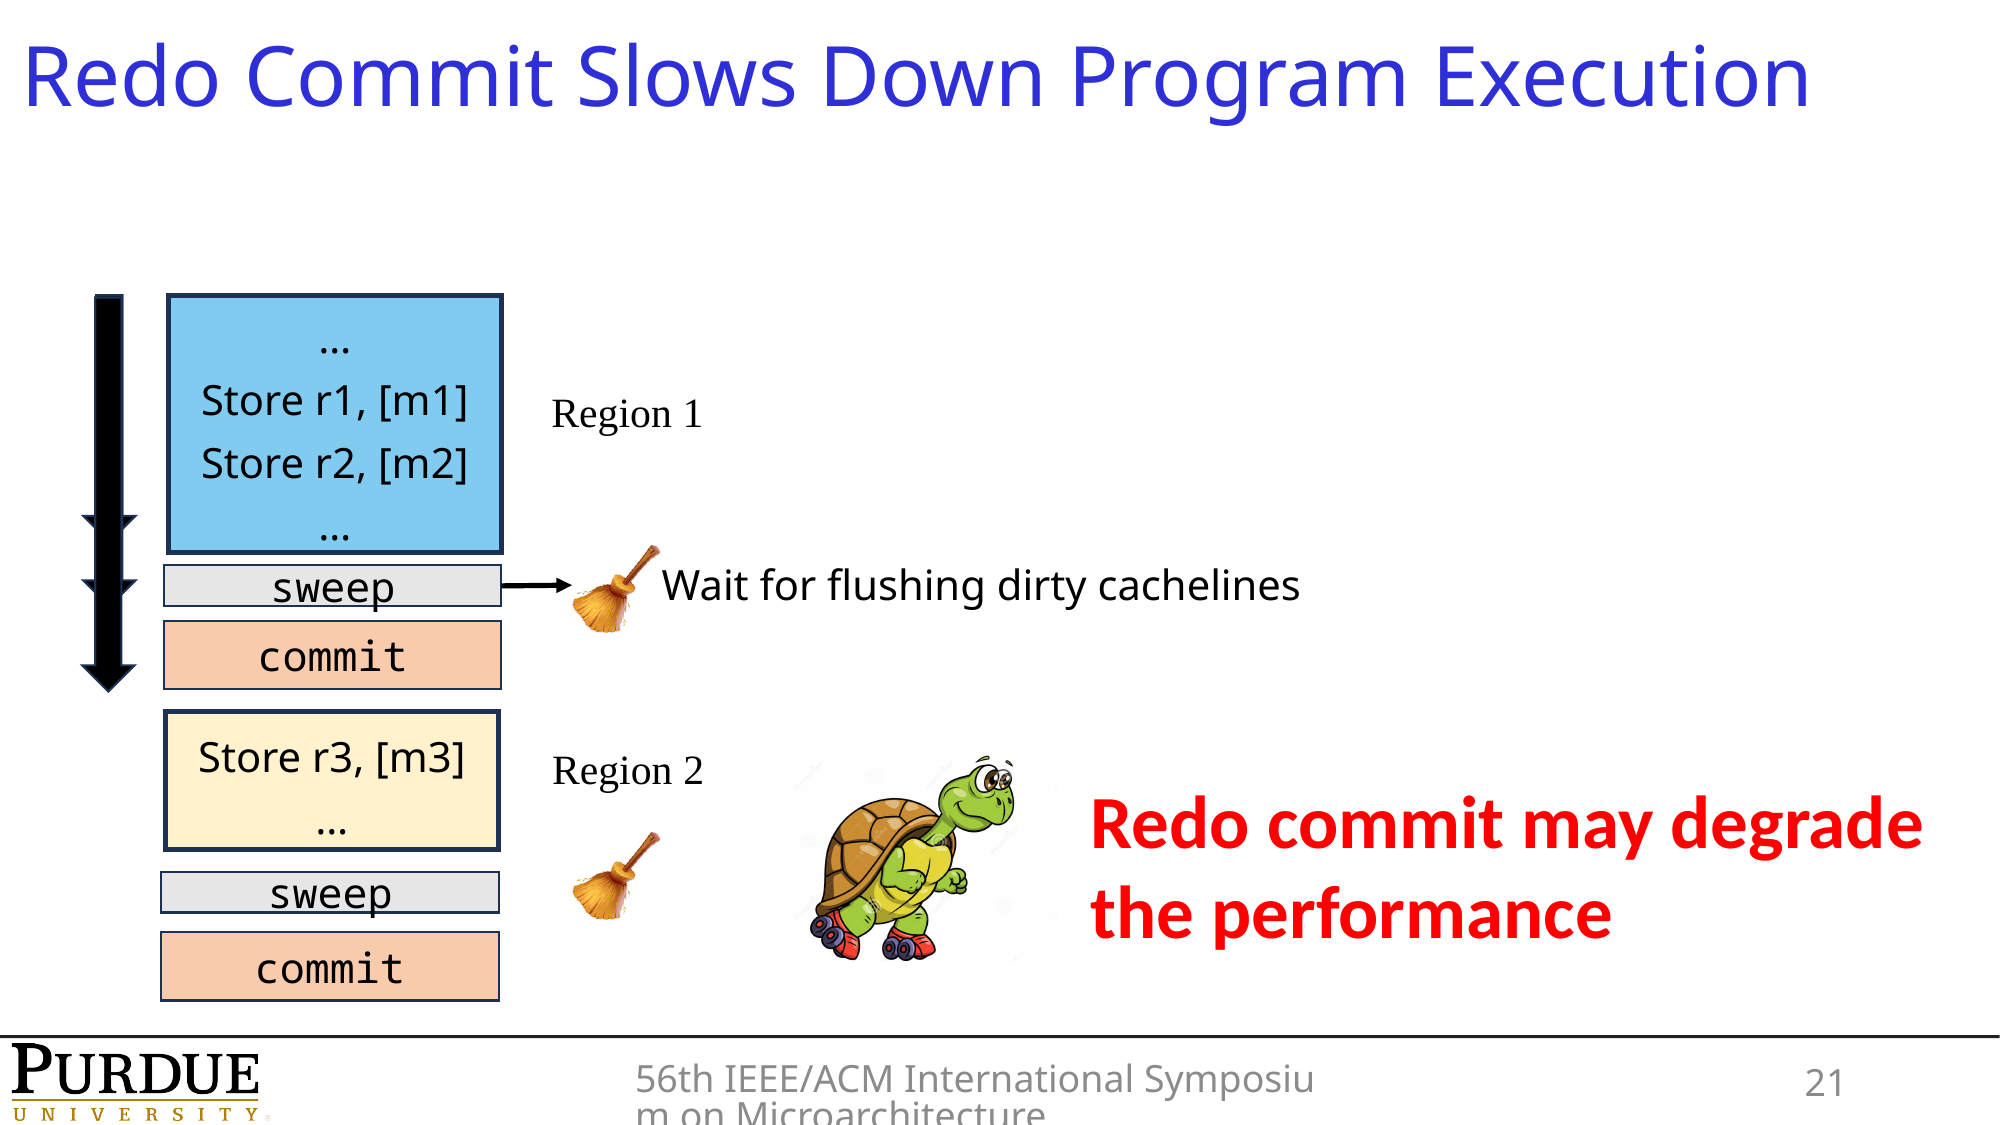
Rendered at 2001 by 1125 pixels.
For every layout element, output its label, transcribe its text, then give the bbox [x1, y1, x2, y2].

text_box commit [163, 620, 502, 690]
text_box Region 1 [536, 378, 758, 444]
slide_number 21 [1412, 1054, 1863, 1115]
text_box sweep [160, 871, 500, 914]
text_box [80, 579, 94, 593]
text_box Region 2 [537, 735, 758, 800]
text_box [80, 514, 94, 529]
text_box [95, 294, 138, 595]
text_box [124, 514, 138, 529]
picture [563, 536, 664, 635]
footer 56th IEEE/ACM International Symposium on Microarchitecture [620, 1045, 1338, 1115]
title Redo Commit Slows Down Program Execution [6, 22, 1885, 137]
text_box Redo commit may degrade the performance [1075, 765, 1971, 961]
picture [563, 823, 664, 922]
text_box sweep [163, 564, 502, 607]
text_box Store r3, [m3] … [164, 710, 500, 851]
text_box Wait for flushing dirty cachelines [664, 551, 1459, 616]
text_box [79, 296, 137, 693]
picture [776, 739, 1058, 961]
text_box commit [160, 931, 500, 1002]
picture [11, 1043, 271, 1121]
text_box … Store r1, [m1] Store r2, [m2] … [167, 294, 503, 553]
